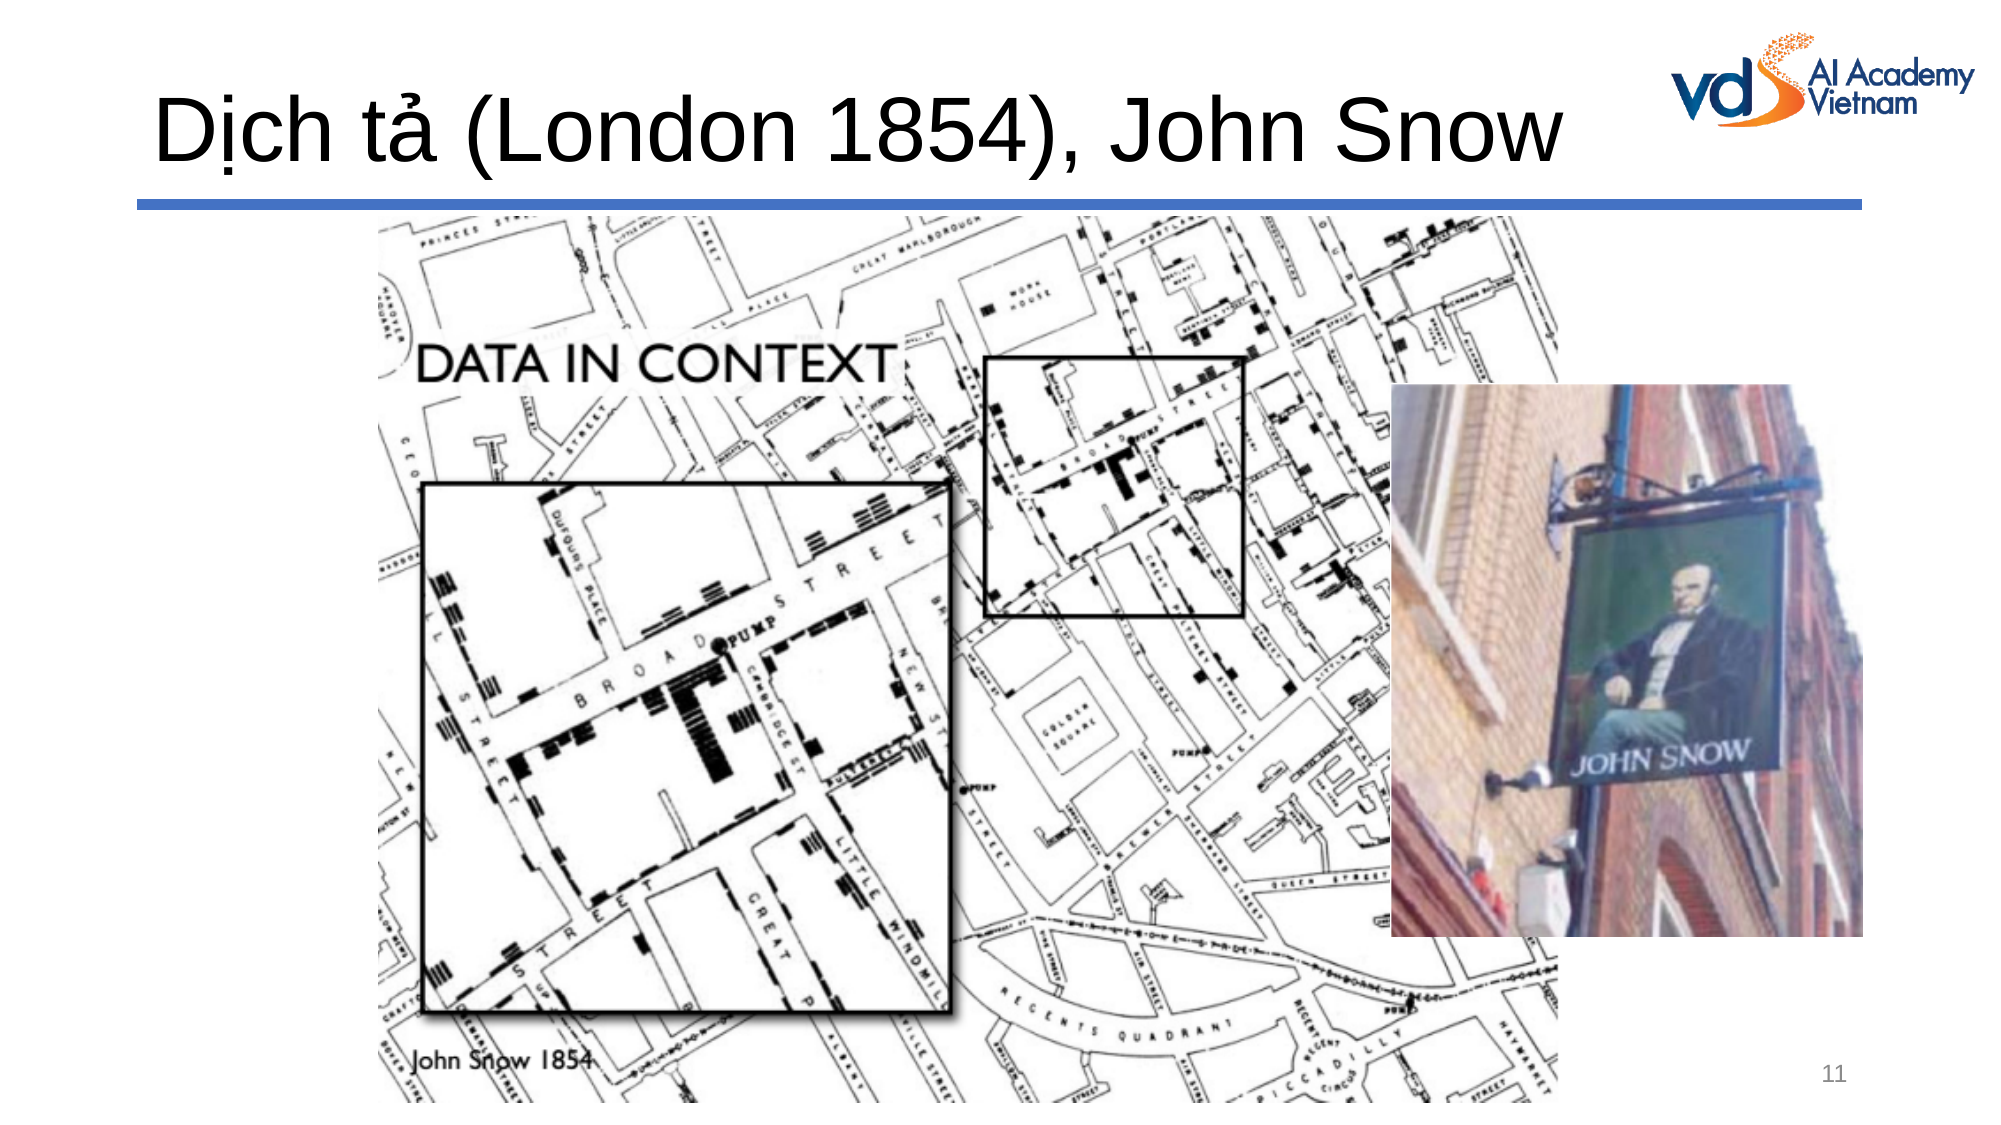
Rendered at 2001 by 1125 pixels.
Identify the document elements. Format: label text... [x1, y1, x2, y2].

picture [1671, 32, 1975, 127]
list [378, 216, 1560, 1103]
title Dịch tả (London 1854), John Snow [137, 59, 1863, 204]
slide_number 11 [1560, 1042, 1863, 1103]
picture [1390, 383, 1863, 937]
